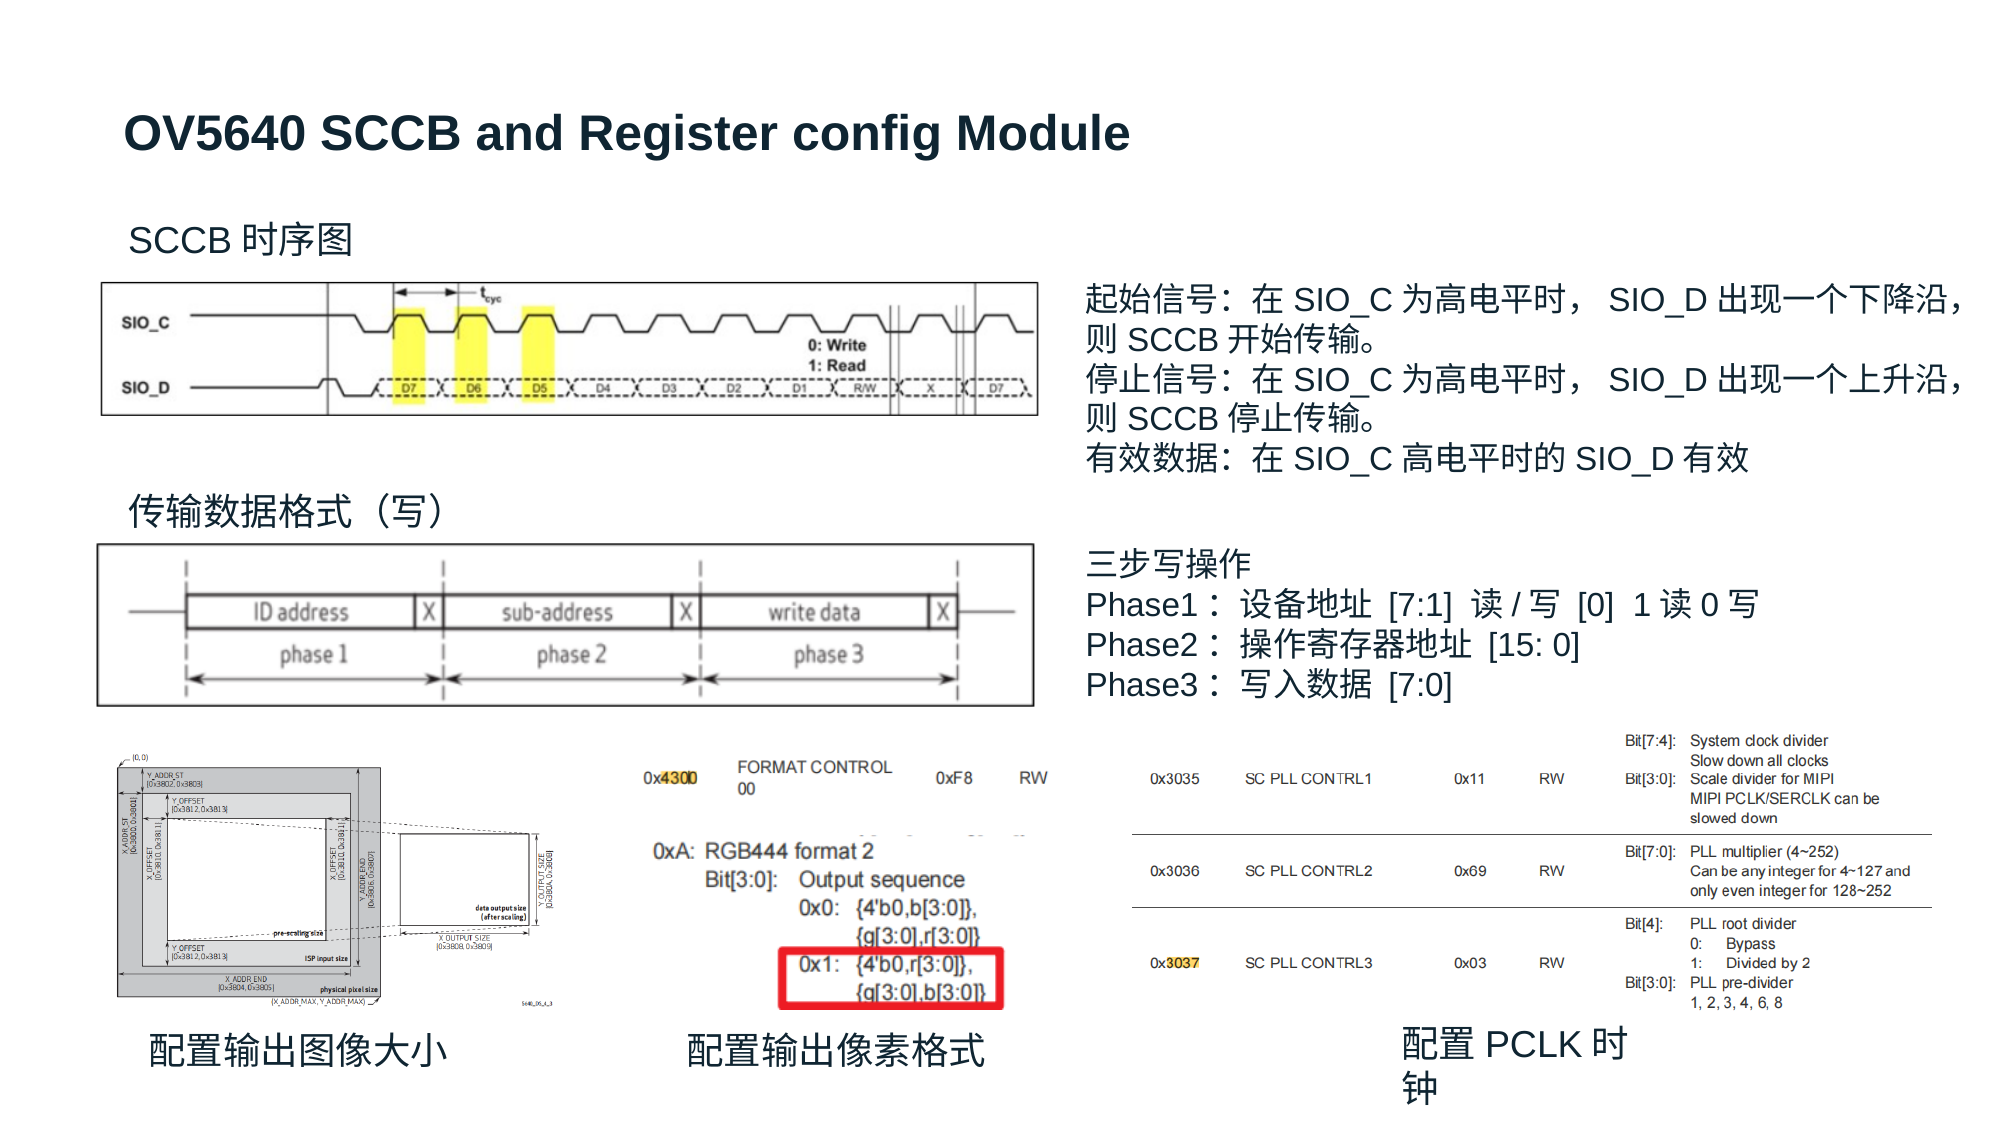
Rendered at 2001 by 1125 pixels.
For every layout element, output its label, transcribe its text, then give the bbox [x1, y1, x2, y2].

text_box 三步写操作 Phase1：设备地址 [7:1] 读/写 [0] 1读0写 Phase2：操作寄存器地址 [15: 0] Phase3：写入数据 [7:0] [1070, 535, 1896, 741]
text_box 配置输出像素格式 [671, 1019, 1021, 1080]
text_box SCCB时序图 [113, 208, 713, 259]
picture [76, 270, 1060, 429]
text_box 传输数据格式（写） [113, 480, 713, 531]
picture [639, 835, 1060, 1010]
picture [639, 742, 1060, 816]
text_box 配置PCLK时钟 [1386, 1013, 1668, 1118]
text_box 起始信号：在SIO_C为高电平时，SIO_D出现一个下降沿，则SCCB开始传输。 停止信号：在SIO_C为高电平时，SIO_D出现一个上升沿，则SCCB停止传输。 有效数据：在SIO_C高电平时的SIO_D有效 [1071, 270, 1983, 485]
picture [108, 752, 561, 1013]
text_box 配置输出图像大小 [133, 1019, 483, 1080]
picture [76, 535, 1060, 724]
picture [1127, 726, 1980, 1013]
title OV5640 SCCB and Register config Module [108, 0, 1890, 169]
